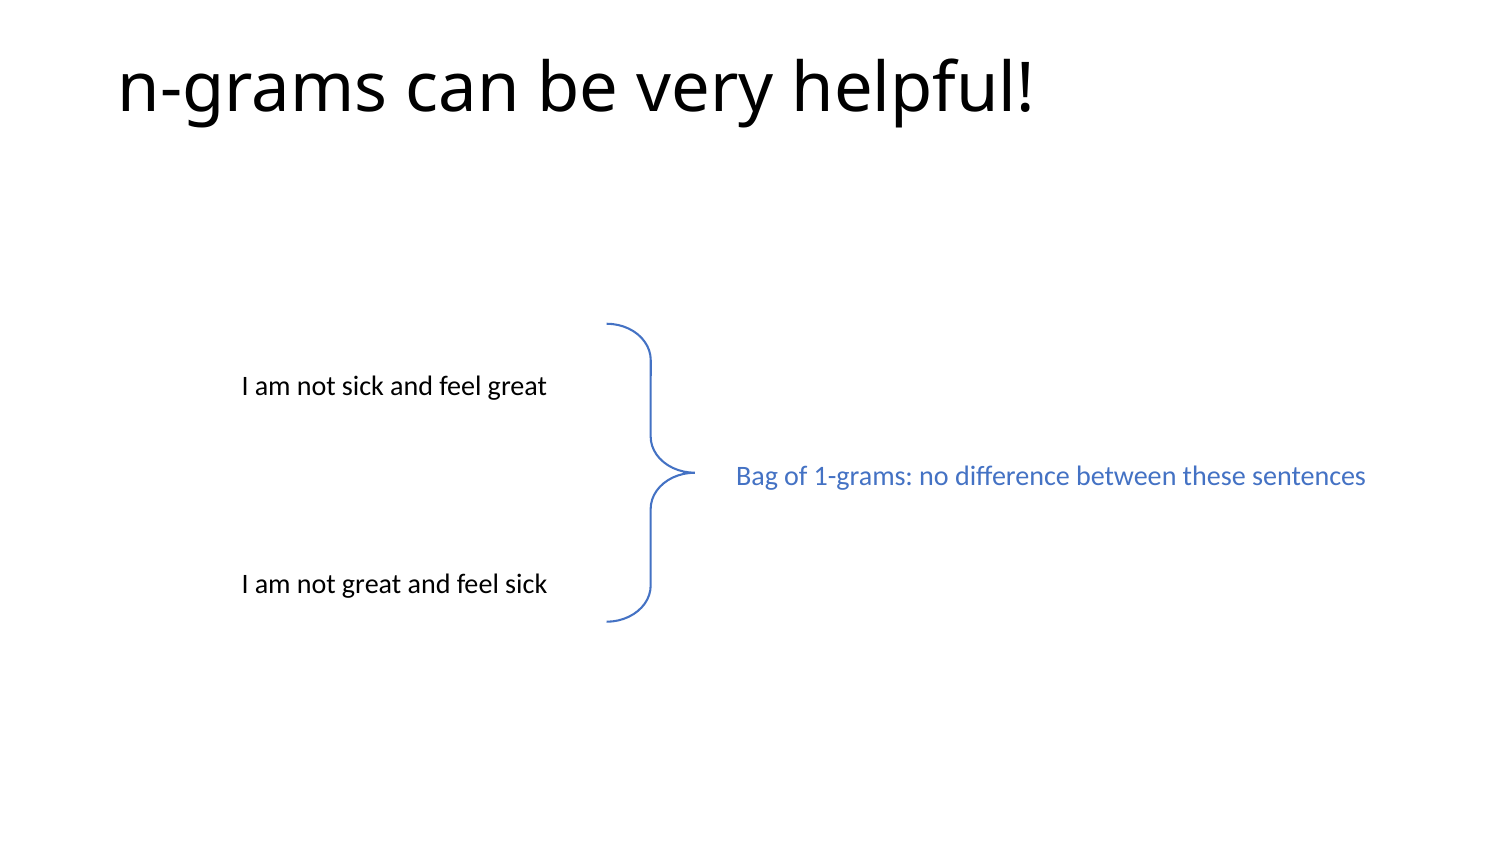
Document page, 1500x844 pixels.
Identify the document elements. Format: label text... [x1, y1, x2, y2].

text_box I am not sick and feel great [226, 360, 563, 409]
title n-grams can be very helpful! [103, 44, 1397, 208]
text_box I am not great and feel sick [226, 558, 563, 607]
text_box [606, 322, 695, 623]
text_box Bag of 1-grams: no difference between these sentences [721, 450, 1382, 499]
